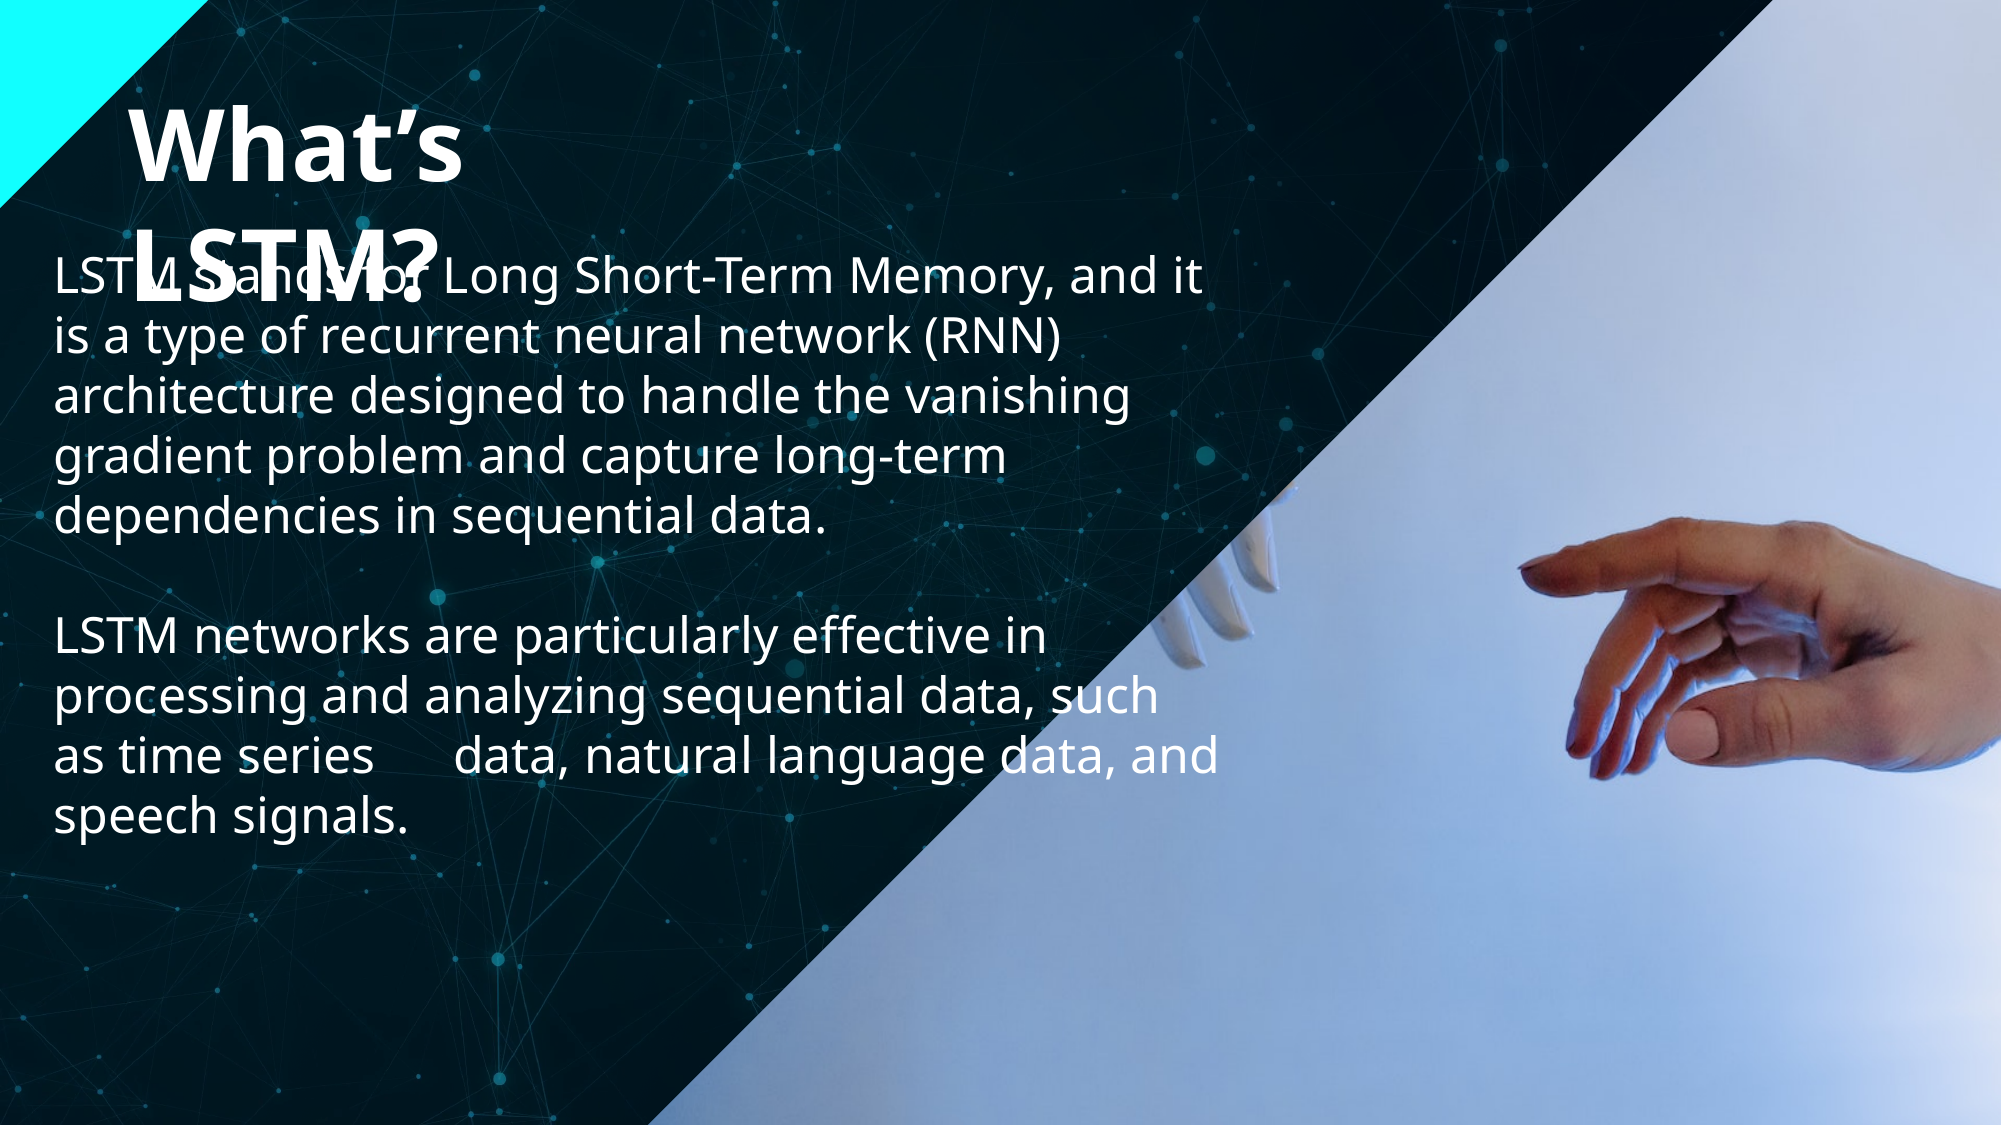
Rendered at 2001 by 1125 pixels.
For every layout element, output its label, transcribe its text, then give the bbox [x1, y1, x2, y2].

picture [0, 0, 2001, 1125]
text_box What’s LSTM? [113, 74, 639, 236]
text_box [0, 0, 210, 210]
text_box LSTM stands for Long Short-Term Memory, and it is a type of recurrent neural network (RNN) architecture designed to handle the vanishing gradient problem and capture long-term dependencies in sequential data. LSTM networks are particularly effective in processing and analyzing sequential data, such as time series data, natural language data, and speech signals. [38, 236, 639, 851]
